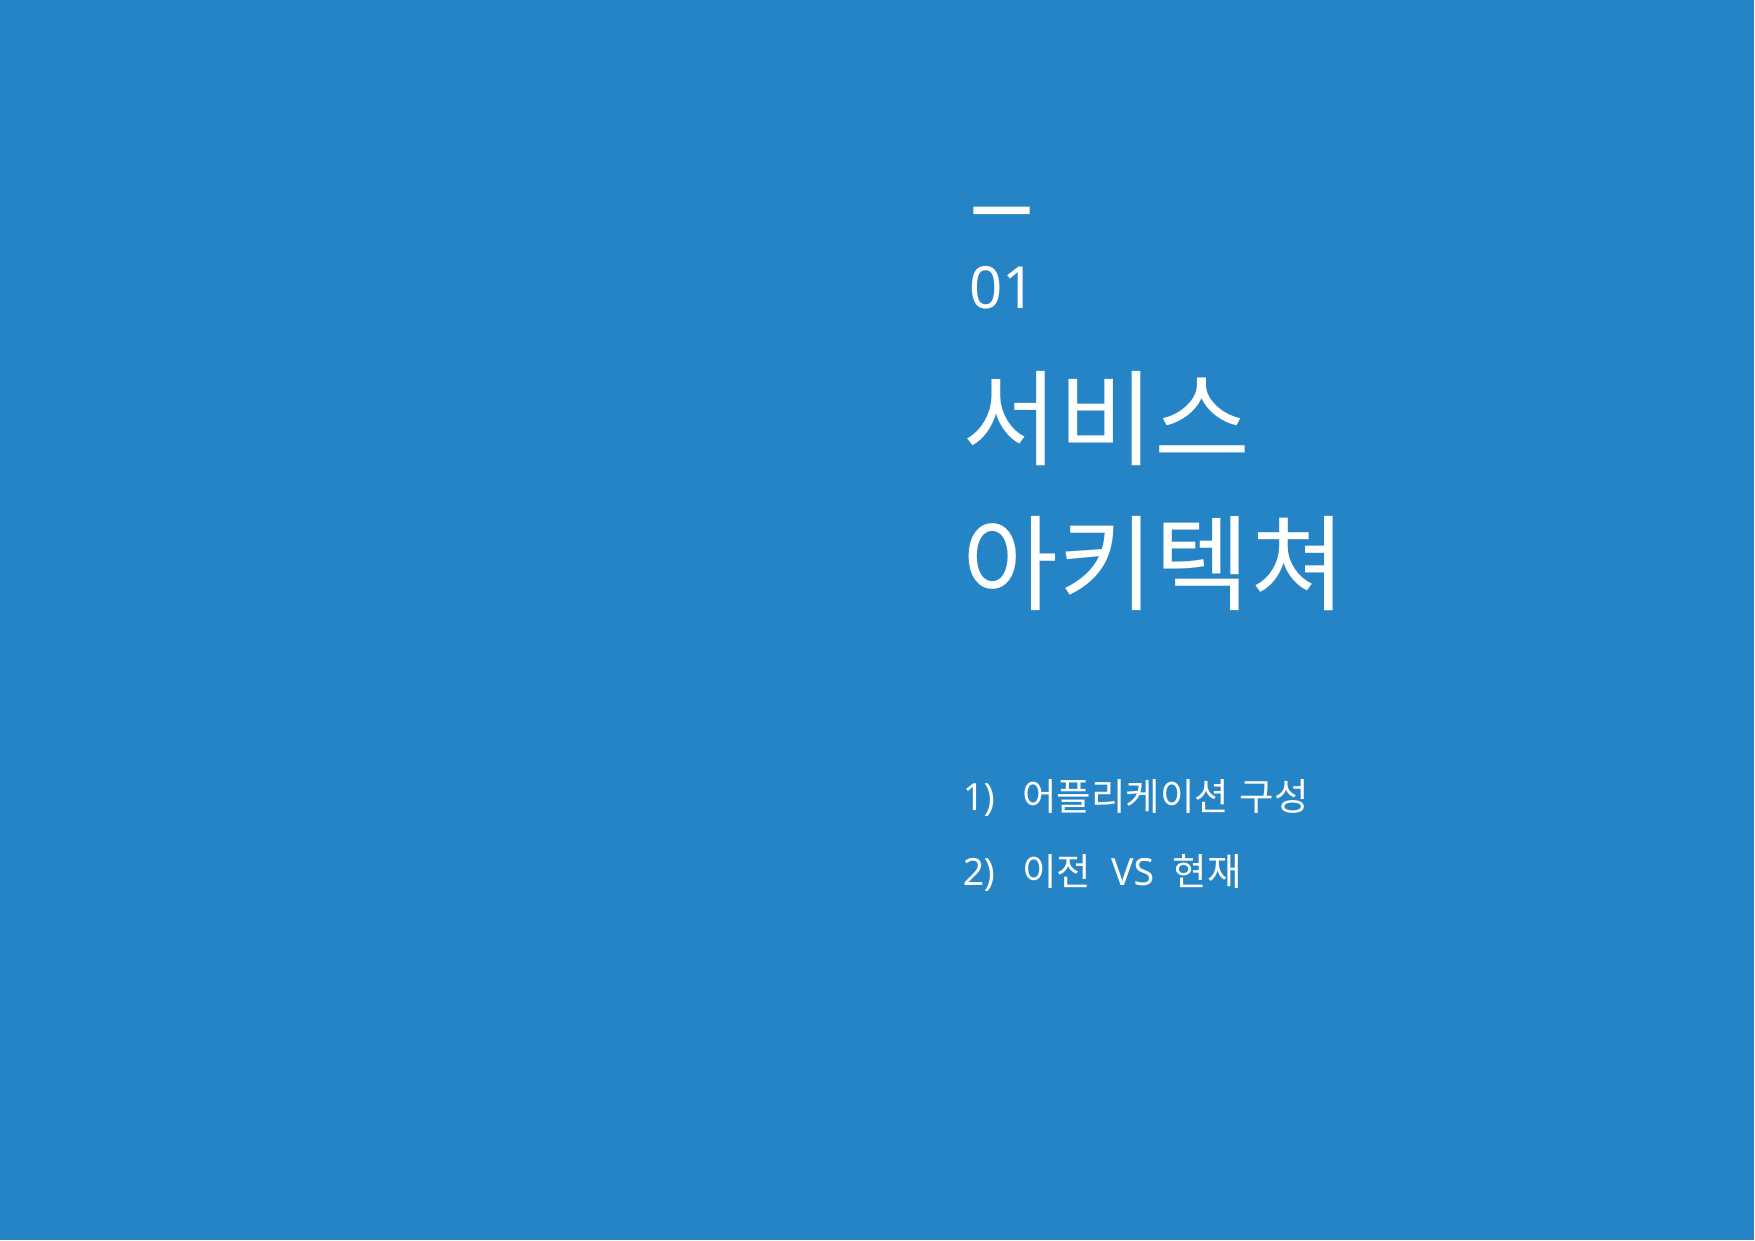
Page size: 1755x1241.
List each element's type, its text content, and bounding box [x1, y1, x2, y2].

list 서비스 아키텍쳐 [947, 345, 1705, 692]
list 어플리케이션 구성 이전 VS 현재 [947, 742, 1705, 1051]
list 01 [938, 242, 1067, 328]
